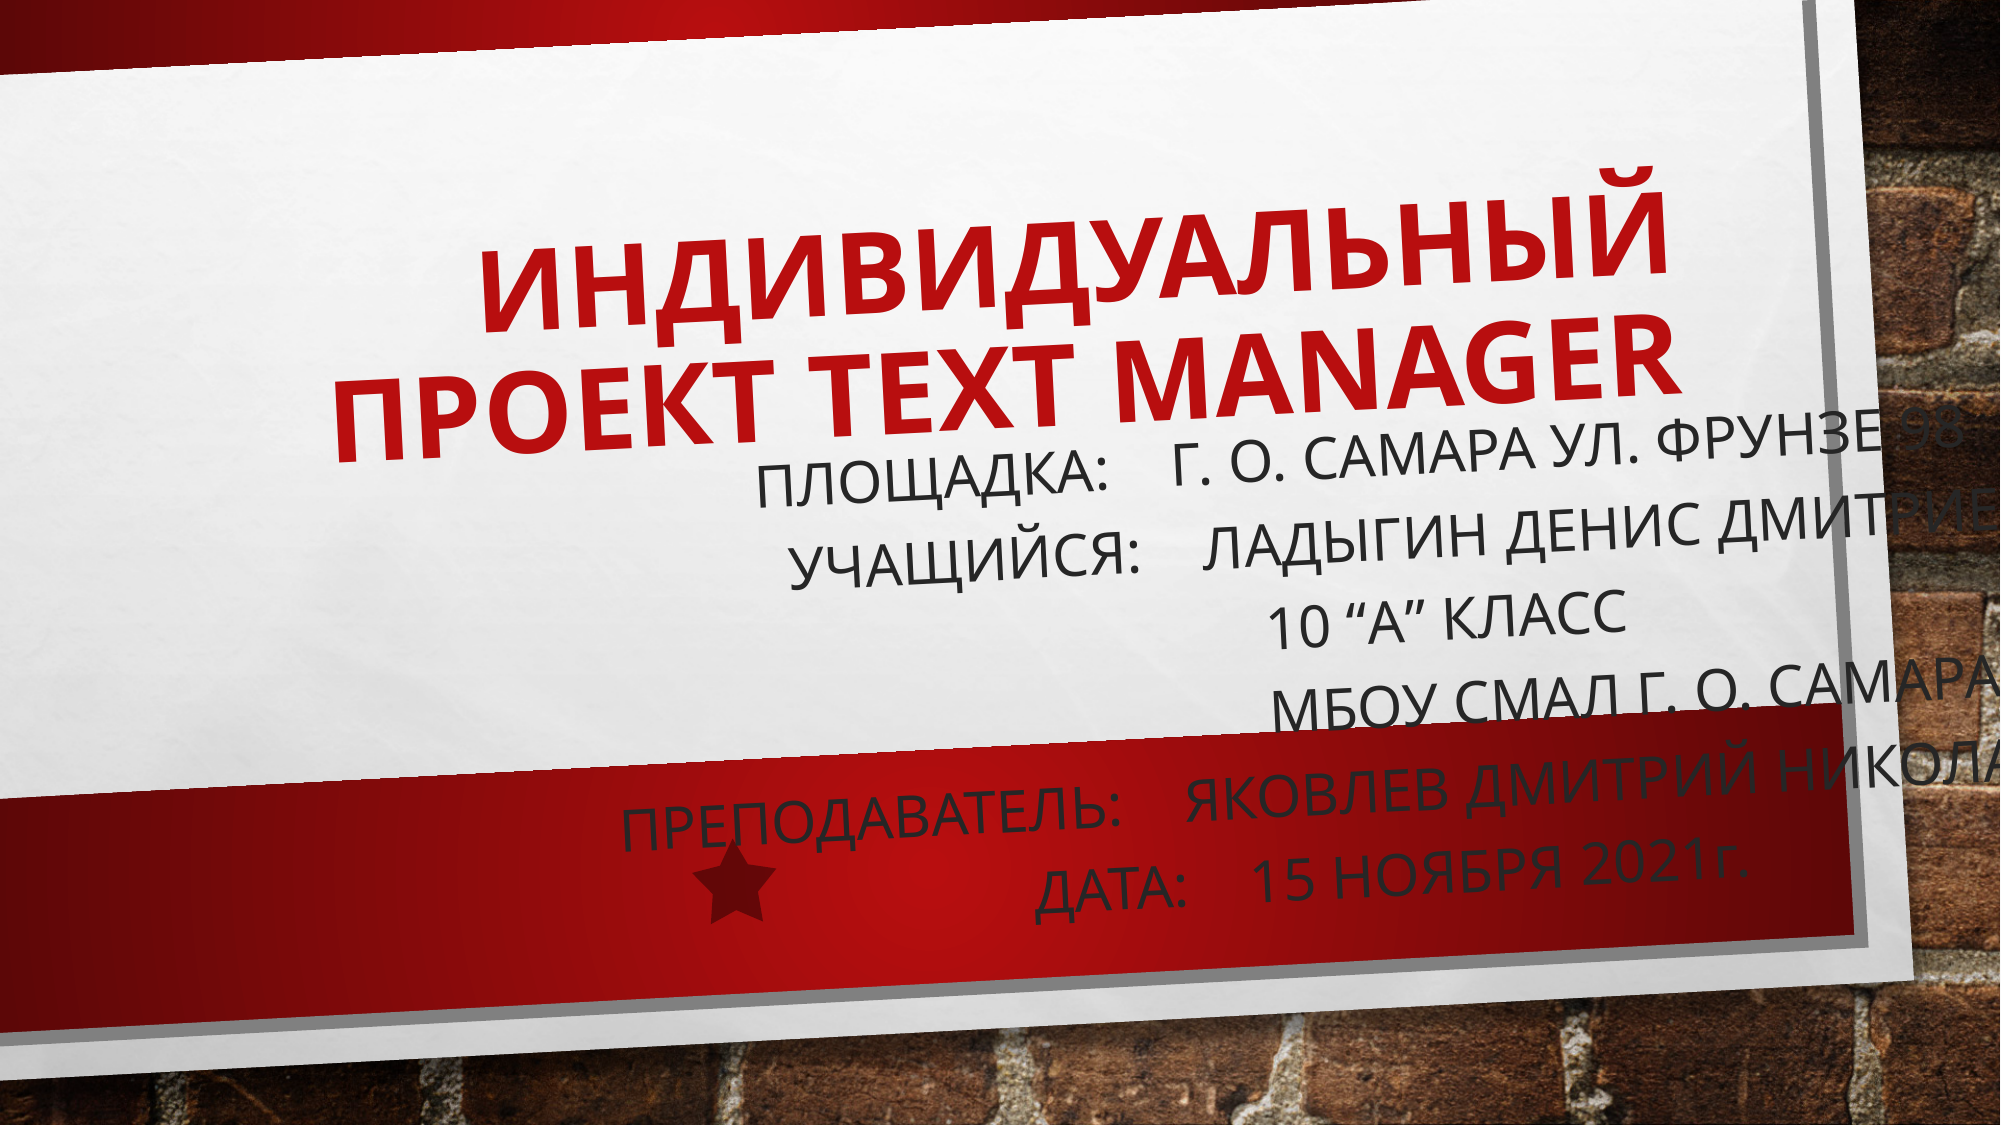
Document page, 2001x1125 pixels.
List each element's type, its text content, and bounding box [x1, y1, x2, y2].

picture [0, 952, 2000, 1125]
subtitle Площадка: г. о. Самара ул. Фрунзе 98 Учащийся: Ладыгин Денис Дмитриевич 10 “А” класс МБОУ СМАЛ г. о. Самара Преподаватель: Яковлев Дмитрий Николаевич Дата: 15 ноября 2021г. [583, 363, 2000, 1025]
picture [1855, 0, 2000, 369]
title Индивидуальный проект Text manager [159, 83, 1698, 504]
